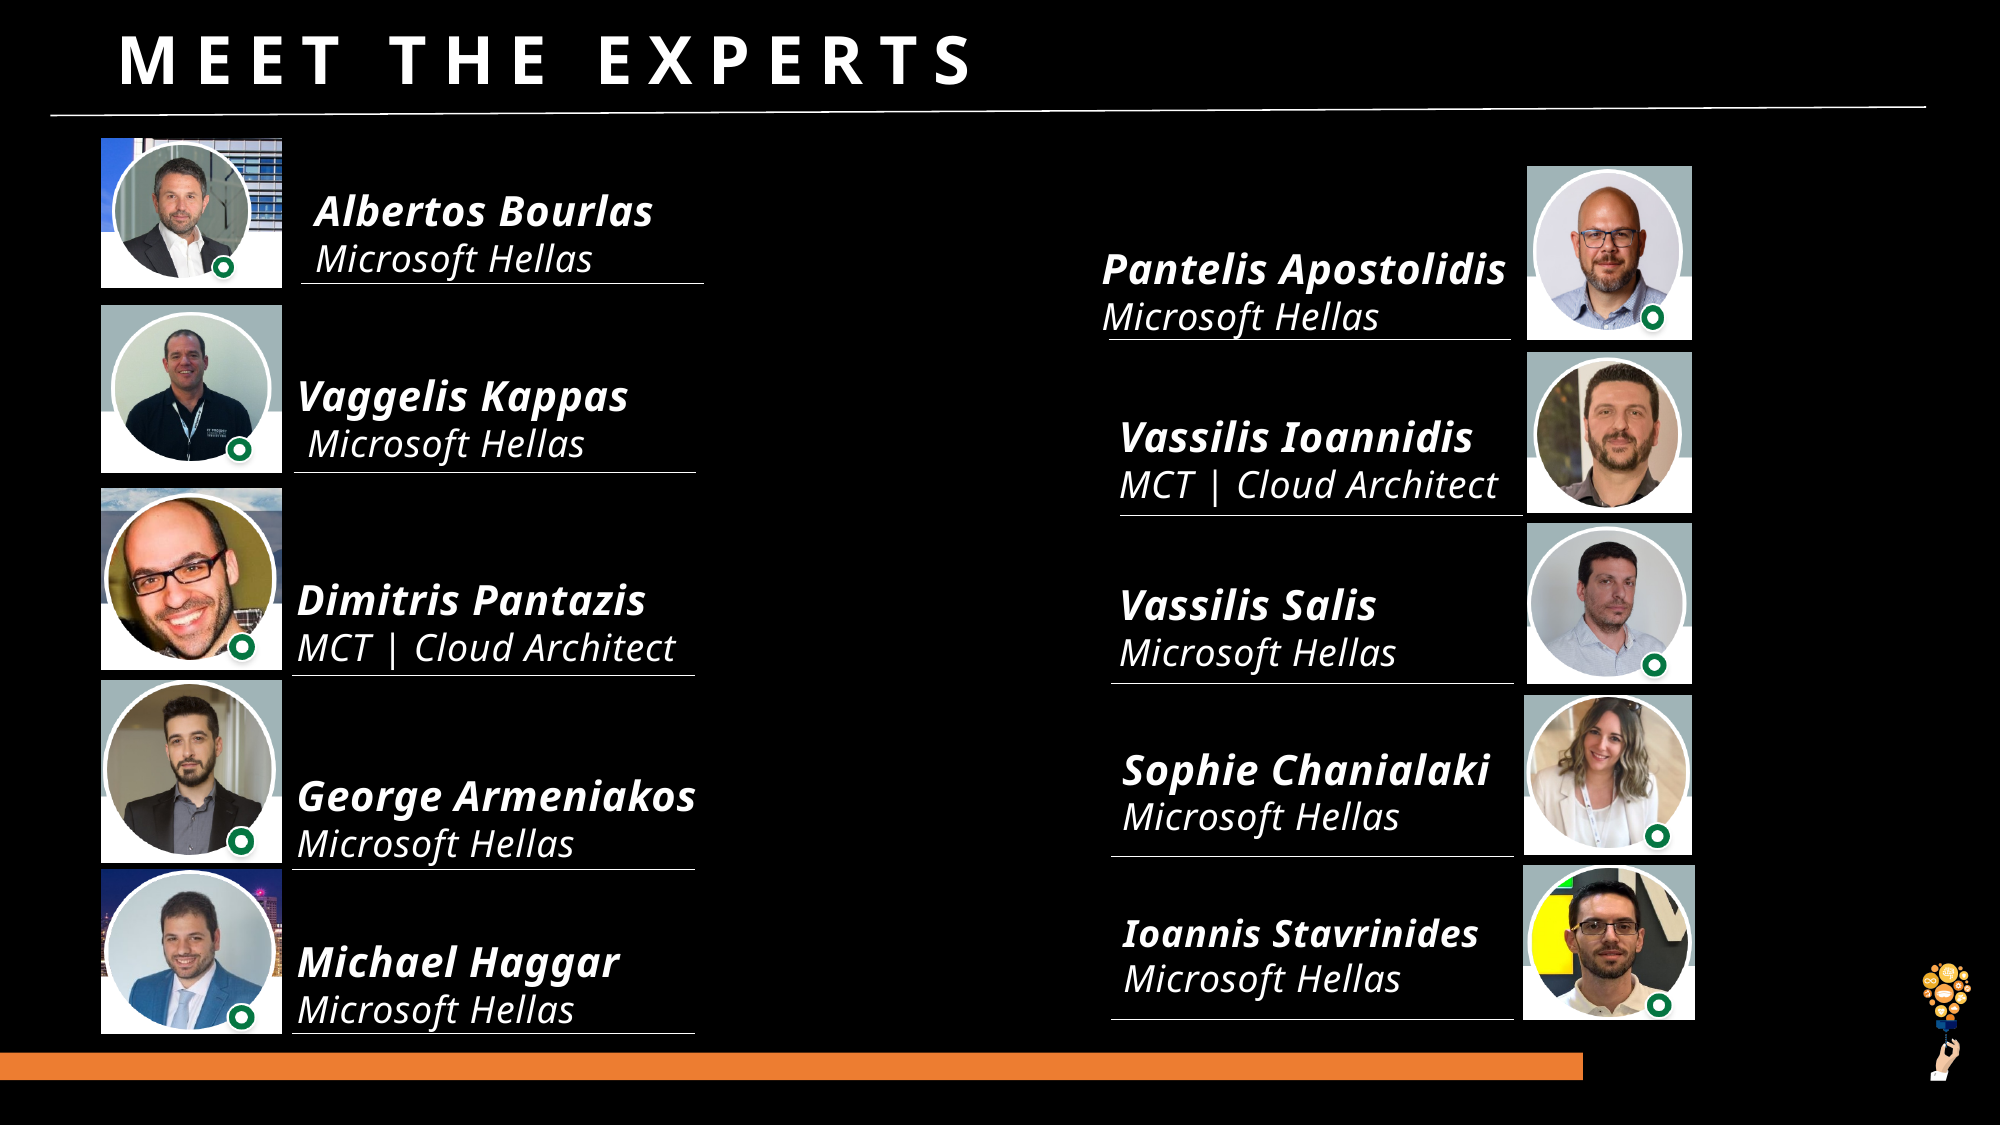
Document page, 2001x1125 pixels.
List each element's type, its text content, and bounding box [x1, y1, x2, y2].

picture [1527, 523, 1692, 684]
picture [1524, 695, 1692, 855]
picture [101, 305, 282, 473]
title Meet the experts [101, 14, 1827, 106]
text_box George Armeniakos Microsoft Hellas [281, 762, 730, 873]
text_box Sophie Chanialaki Microsoft Hellas [1107, 735, 1524, 846]
picture [101, 869, 282, 1034]
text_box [50, 106, 1927, 116]
picture [1881, 946, 2000, 1081]
picture [101, 680, 282, 863]
text_box Pantelis Apostolidis Microsoft Hellas [1011, 235, 1562, 346]
text_box Albertos Bourlas Microsoft Hellas [282, 177, 858, 288]
picture [1527, 166, 1692, 340]
picture [101, 488, 282, 671]
text_box Michael Haggar Microsoft Hellas [281, 928, 695, 1039]
text_box Dimitris Pantazis MCT | Cloud Architect [281, 566, 748, 677]
picture [1527, 352, 1692, 513]
text_box Vaggelis Kappas Microsoft Hellas [282, 362, 658, 472]
text_box Ioannis Stavrinides Microsoft Hellas [1108, 902, 1523, 1008]
text_box Vassilis Salis Microsoft Hellas [1104, 571, 1527, 681]
text_box [0, 1052, 1583, 1081]
text_box Vassilis Ioannidis MCT | Cloud Architect [1104, 403, 1626, 514]
picture [1523, 865, 1695, 1020]
picture [101, 138, 282, 288]
